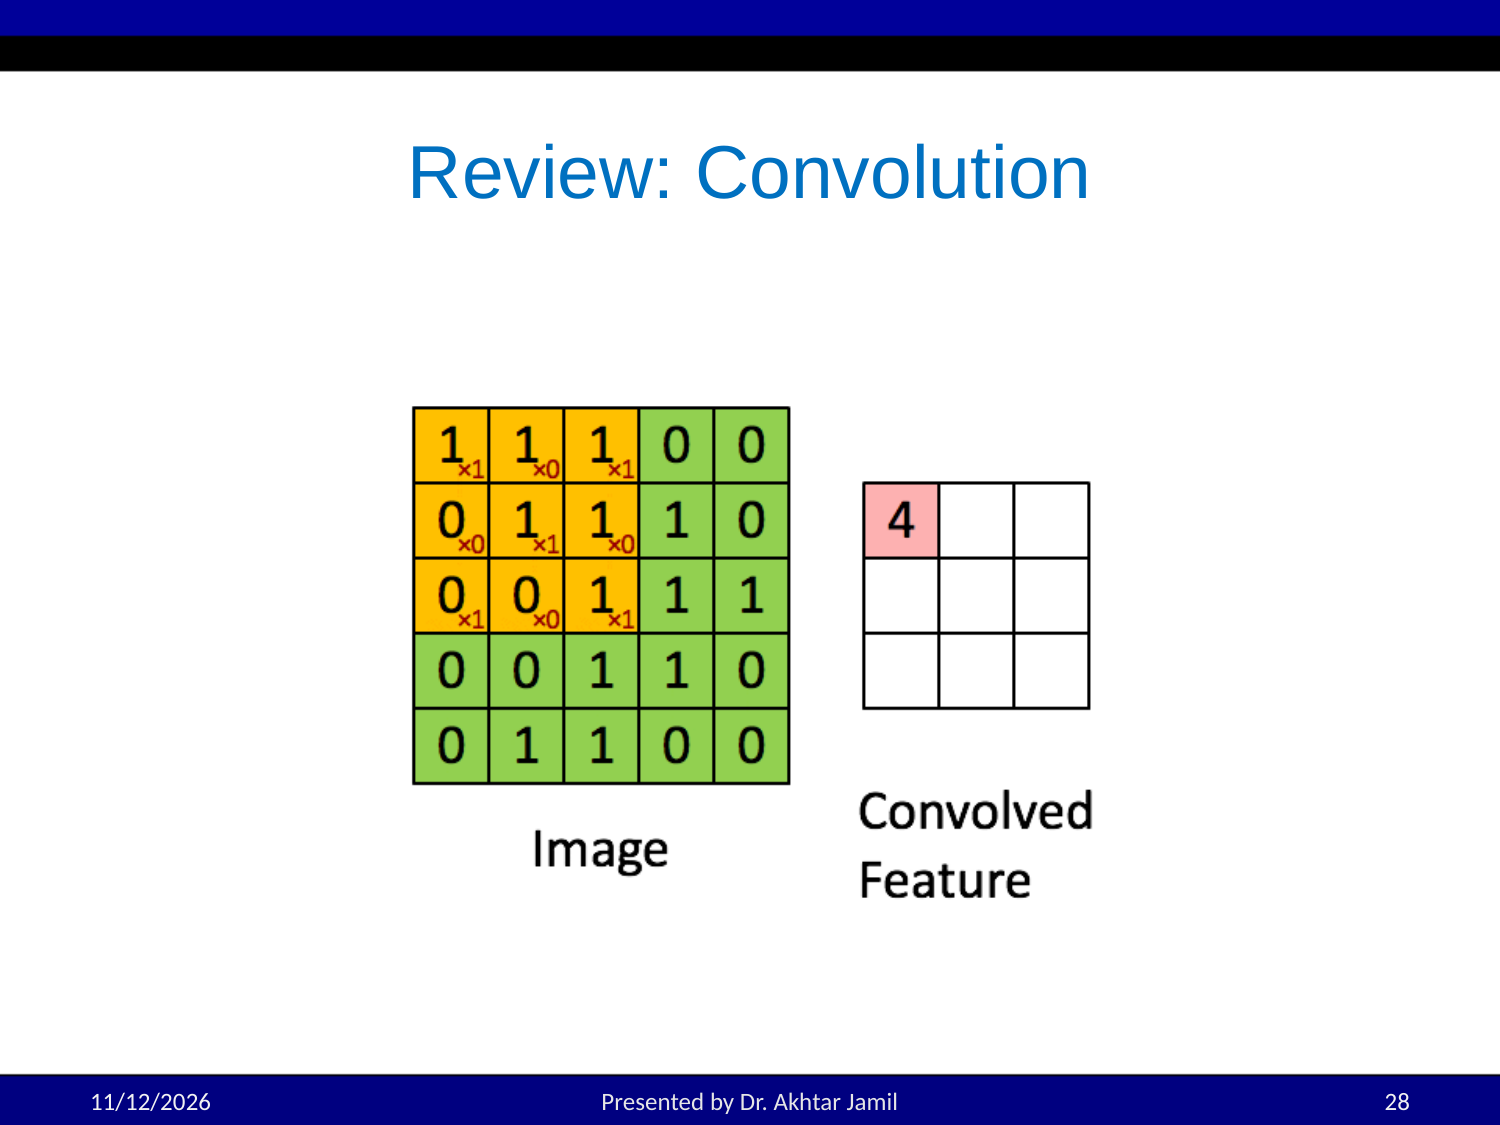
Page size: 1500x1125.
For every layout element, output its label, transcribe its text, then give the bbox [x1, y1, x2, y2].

title Review: Convolution [75, 99, 1425, 238]
slide_number 28 [1074, 1062, 1425, 1125]
picture [0, 0, 1500, 1125]
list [338, 333, 1162, 934]
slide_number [75, 1062, 425, 1125]
footer Presented by Dr. Akhtar Jamil [512, 1062, 988, 1125]
